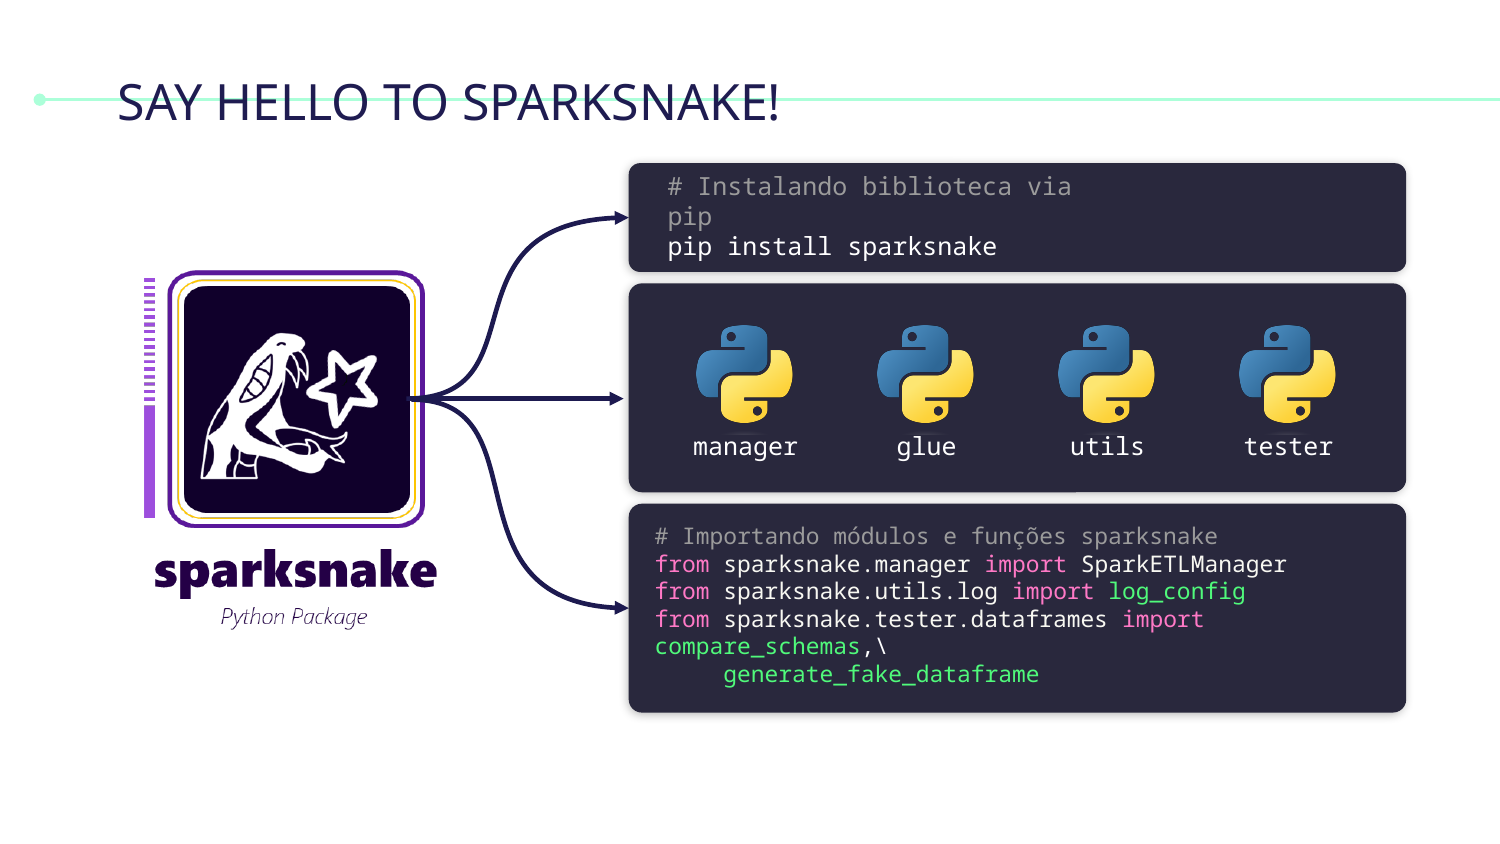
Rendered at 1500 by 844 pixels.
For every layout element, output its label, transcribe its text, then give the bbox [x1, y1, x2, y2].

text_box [411, 399, 629, 609]
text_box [857, 325, 997, 474]
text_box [406, 217, 629, 399]
text_box [628, 163, 1407, 272]
title SAY HELLO TO SPARKSNAKE! [102, 55, 1101, 144]
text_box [1037, 325, 1178, 474]
text_box [628, 503, 1407, 713]
text_box # Instalando biblioteca via pip pip install sparksnake [652, 187, 1145, 243]
text_box # Importando módulos e funções sparksnake from sparksnake.manager import SparkETLManager from sparksnake.utils.log import log_config from sparksnake.tester.dataframes import compare_schemas,\ generate_fake_dataframe [639, 527, 1439, 709]
text_box [634, 283, 1407, 493]
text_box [1218, 325, 1359, 474]
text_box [676, 325, 816, 474]
picture [121, 270, 469, 643]
